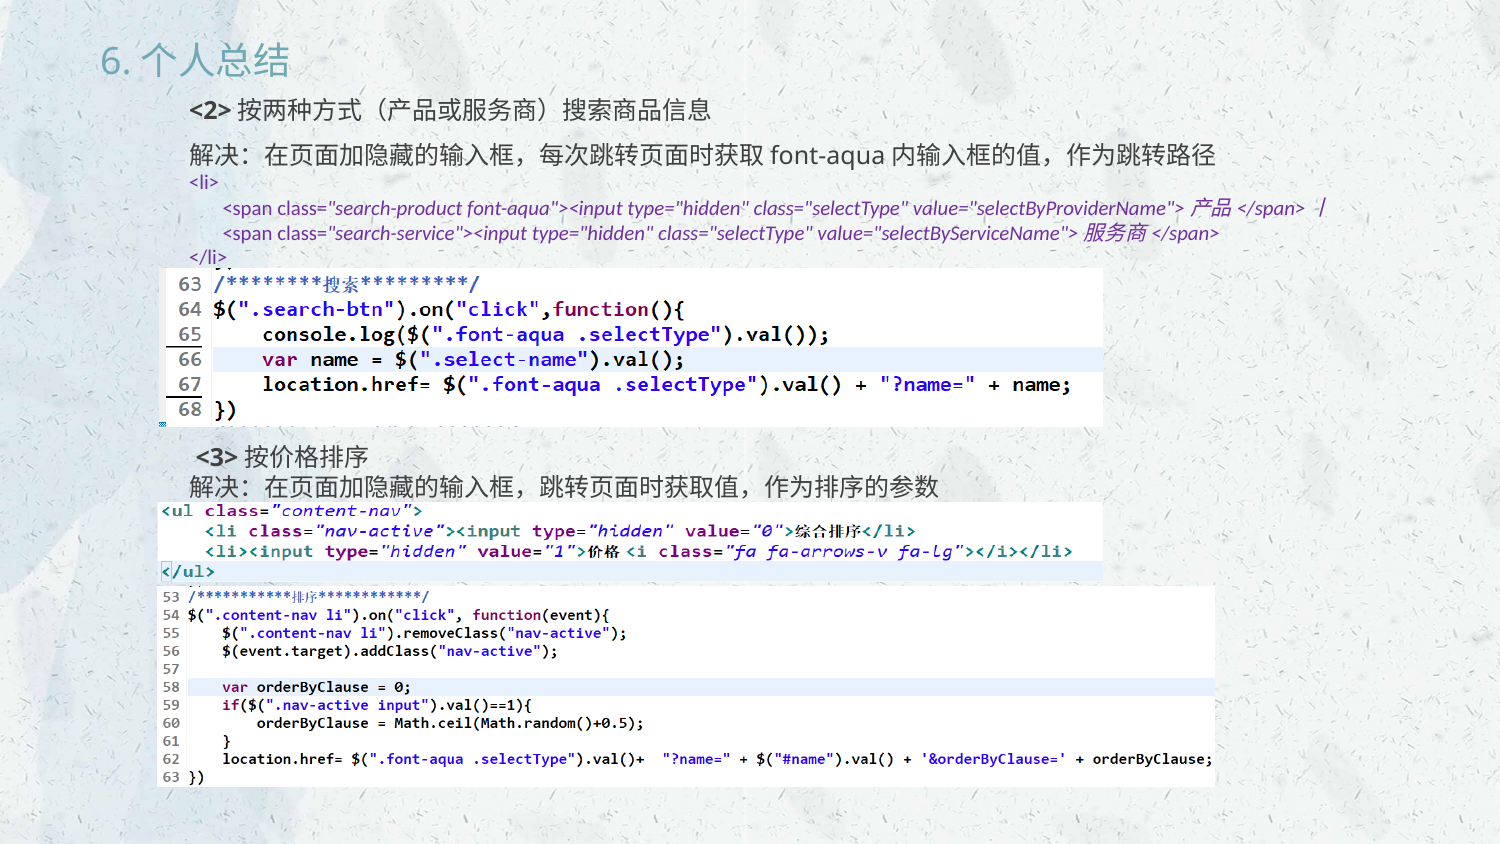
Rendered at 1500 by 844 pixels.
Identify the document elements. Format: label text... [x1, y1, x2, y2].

text_box <3>按价格排序 解决：在页面加隐藏的输入框，跳转页面时获取值，作为排序的参数 [99, 433, 1355, 509]
text_box 6.个人总结 [100, 28, 325, 72]
picture [0, 0, 1500, 844]
text_box <2>按两种方式（产品或服务商）搜索商品信息 解决：在页面加隐藏的输入框，每次跳转页面时获取font-aqua内输入框的值，作为跳转路径 <li> <span class="search-product font-aqua"><input type="hidden" class="selectType" value="selectByProviderName">产品</span>丨 <span class="search-service"><input type="hidden" class="selectType" value="selectByServiceName">服务商</span> </li> [99, 72, 1352, 277]
